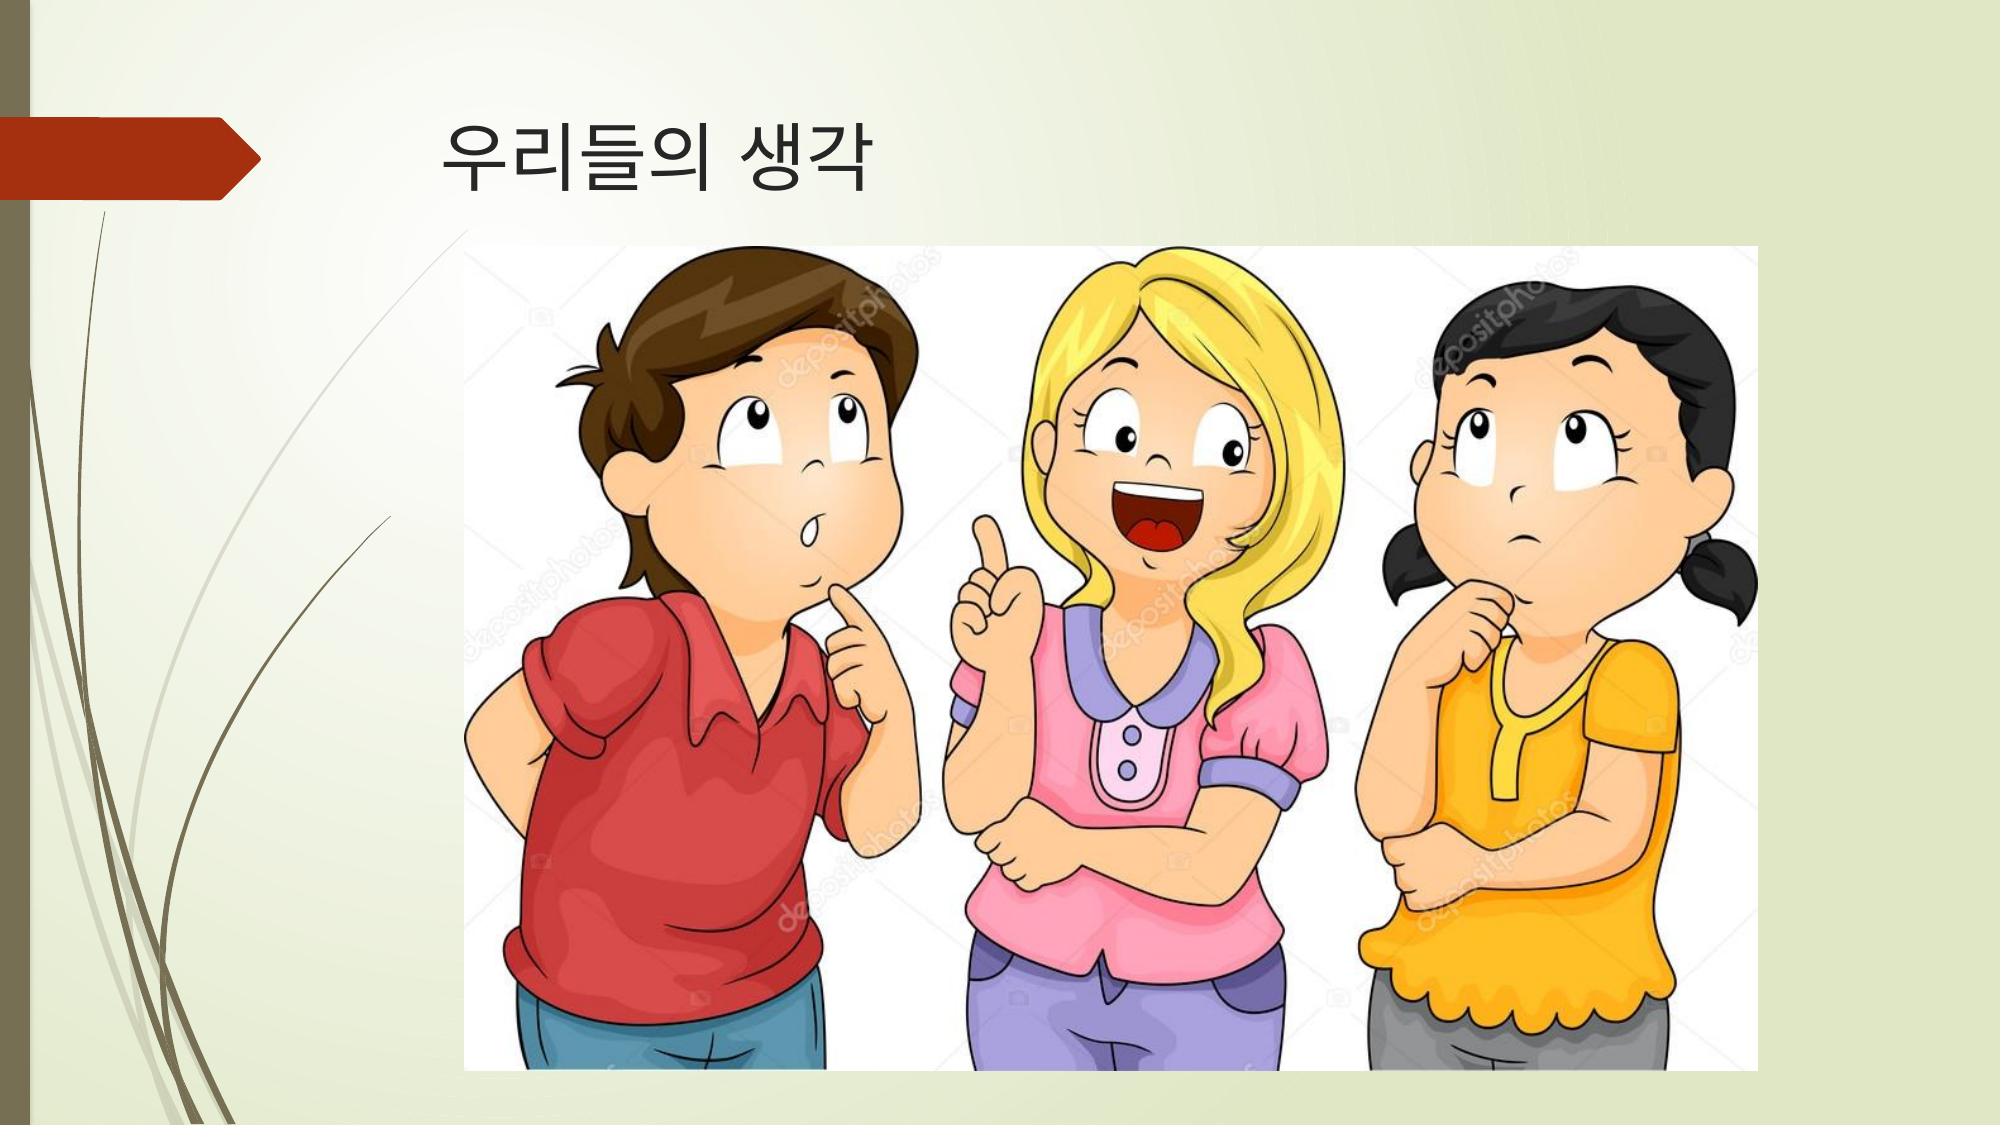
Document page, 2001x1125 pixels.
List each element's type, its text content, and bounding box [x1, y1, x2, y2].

title 우리들의 생각 [425, 102, 1888, 313]
picture [464, 246, 1758, 1071]
